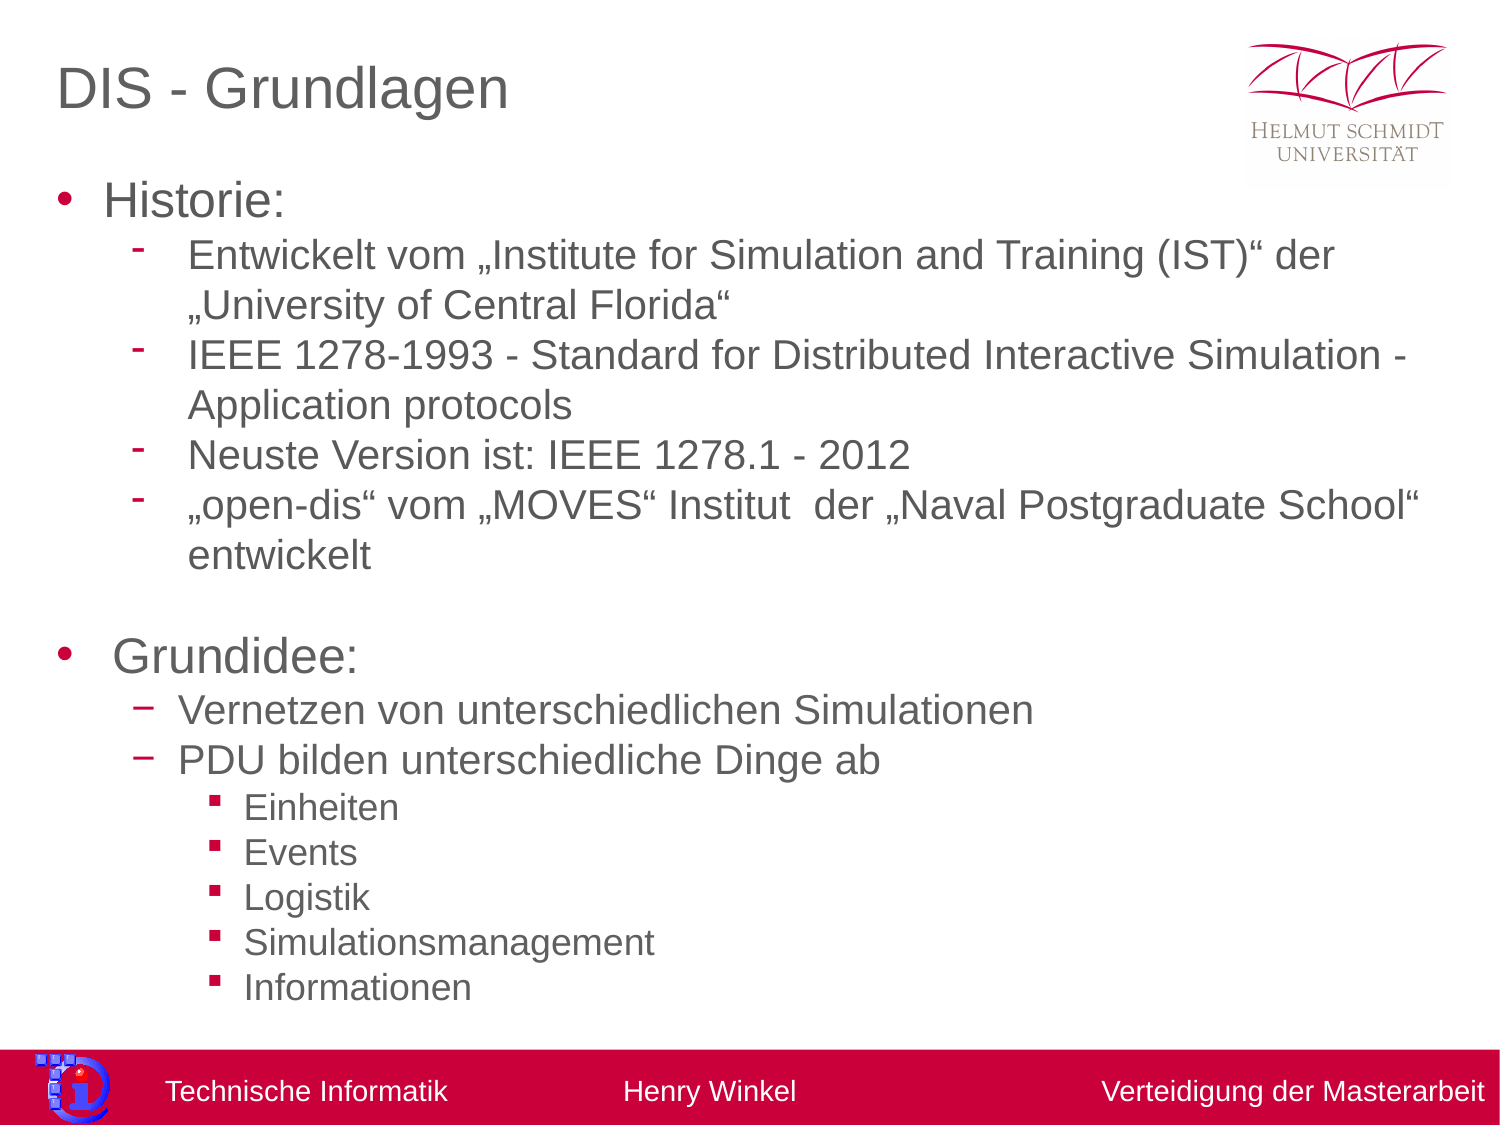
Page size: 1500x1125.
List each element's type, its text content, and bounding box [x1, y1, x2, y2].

text_box DIS - Grundlagen [41, 42, 1223, 160]
picture [1244, 38, 1451, 160]
text_box Historie: Entwickelt vom „Institute for Simulation and Training (IST)“ der „University of Central Florida“ IEEE 1278-1993 - Standard for Distributed Interactive Simulation - Application protocols Neuste Version ist: IEEE 1278.1 - 2012 „open-dis“ vom „MOVES“ Institut der „Naval Postgraduate School“ entwickelt Grundidee: Vernetzen von unterschiedlichen Simulationen PDU bilden unterschiedliche Dinge ab Einheiten Events Logistik Simulationsmanagement Informationen [41, 160, 1459, 1011]
